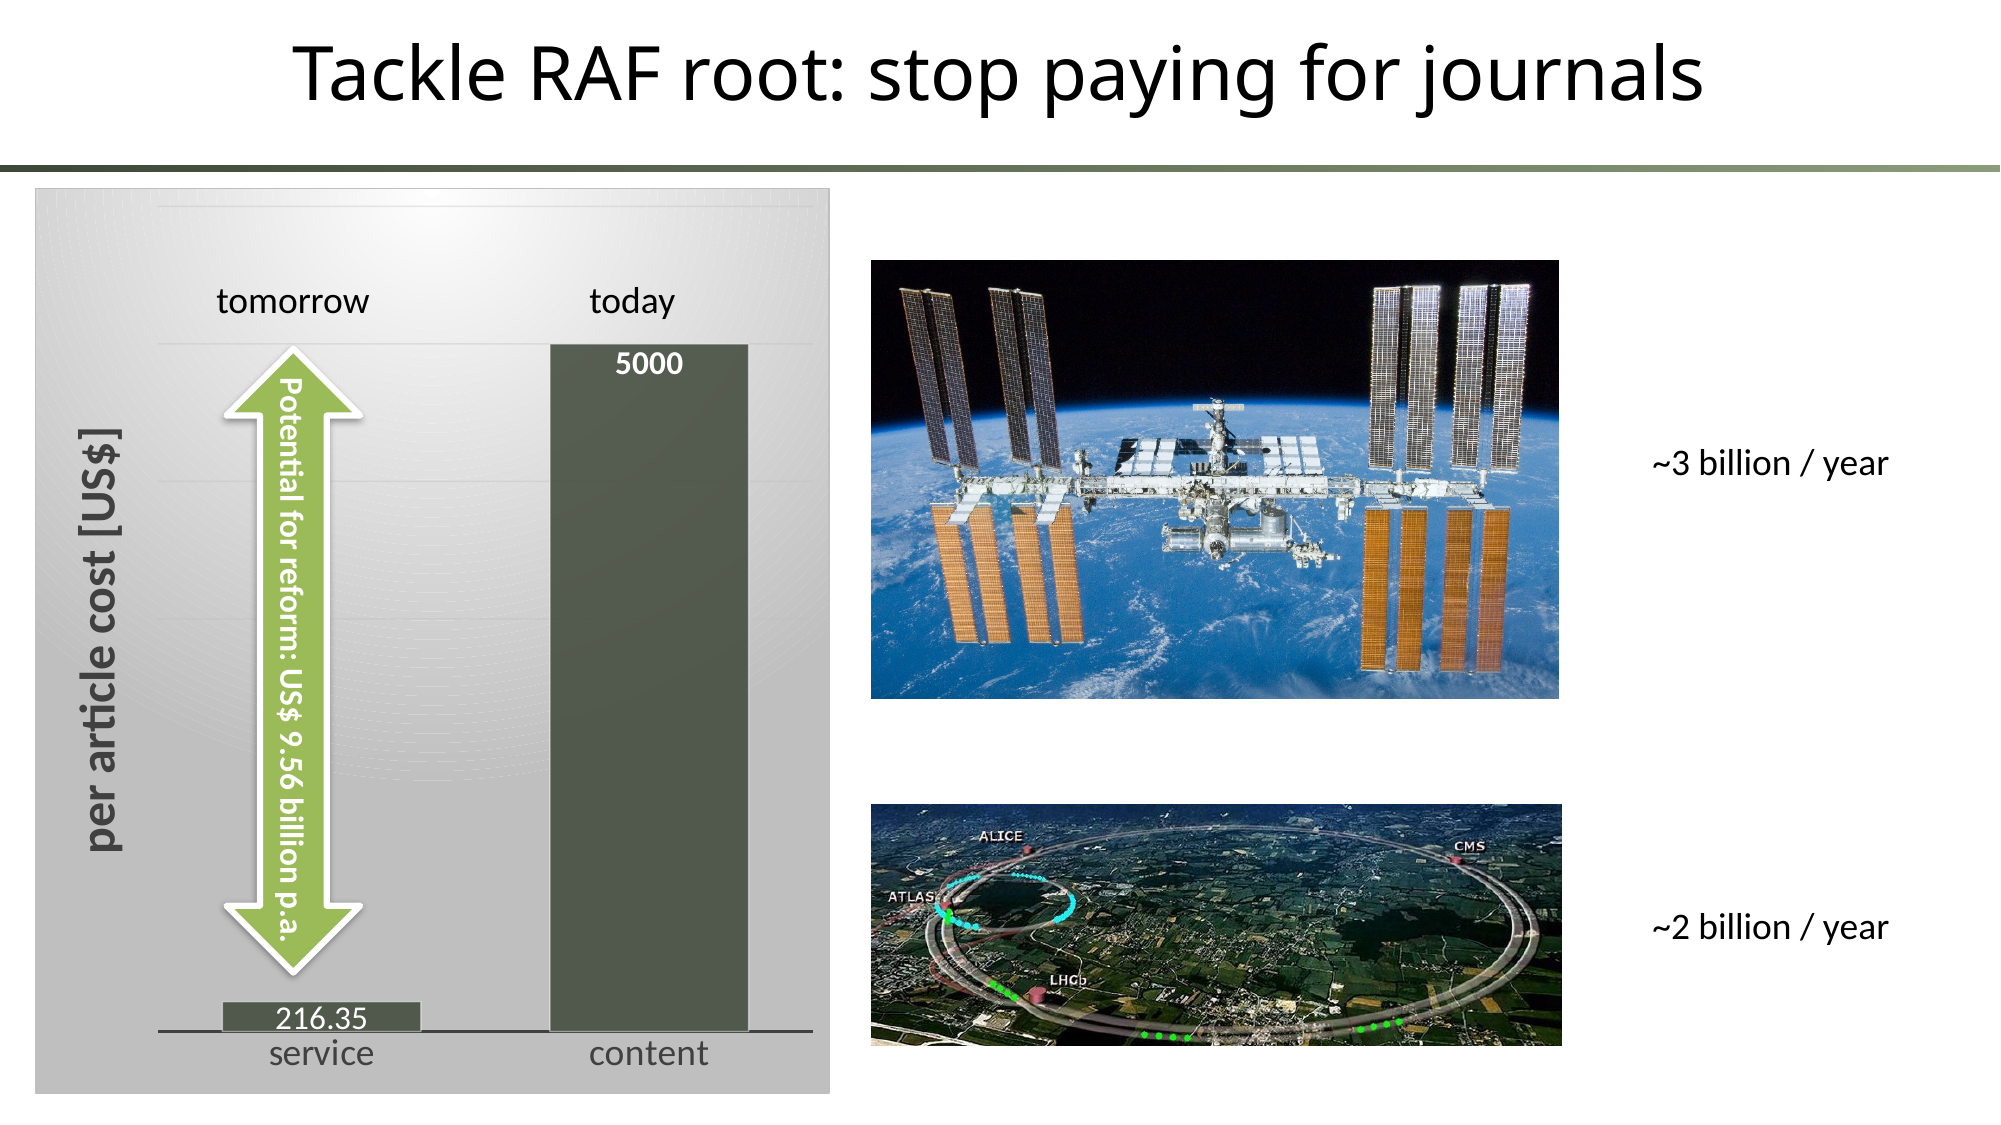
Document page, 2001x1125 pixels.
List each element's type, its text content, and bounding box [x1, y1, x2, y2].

picture [871, 804, 1562, 1046]
title Tackle RAF root: stop paying for journals [0, 0, 2000, 141]
text_box ~3 billion / year [1637, 430, 1905, 491]
picture [0, 165, 2000, 172]
chart [34, 187, 830, 1094]
picture [871, 259, 1559, 699]
text_box ~2 billion / year [1637, 894, 1905, 955]
